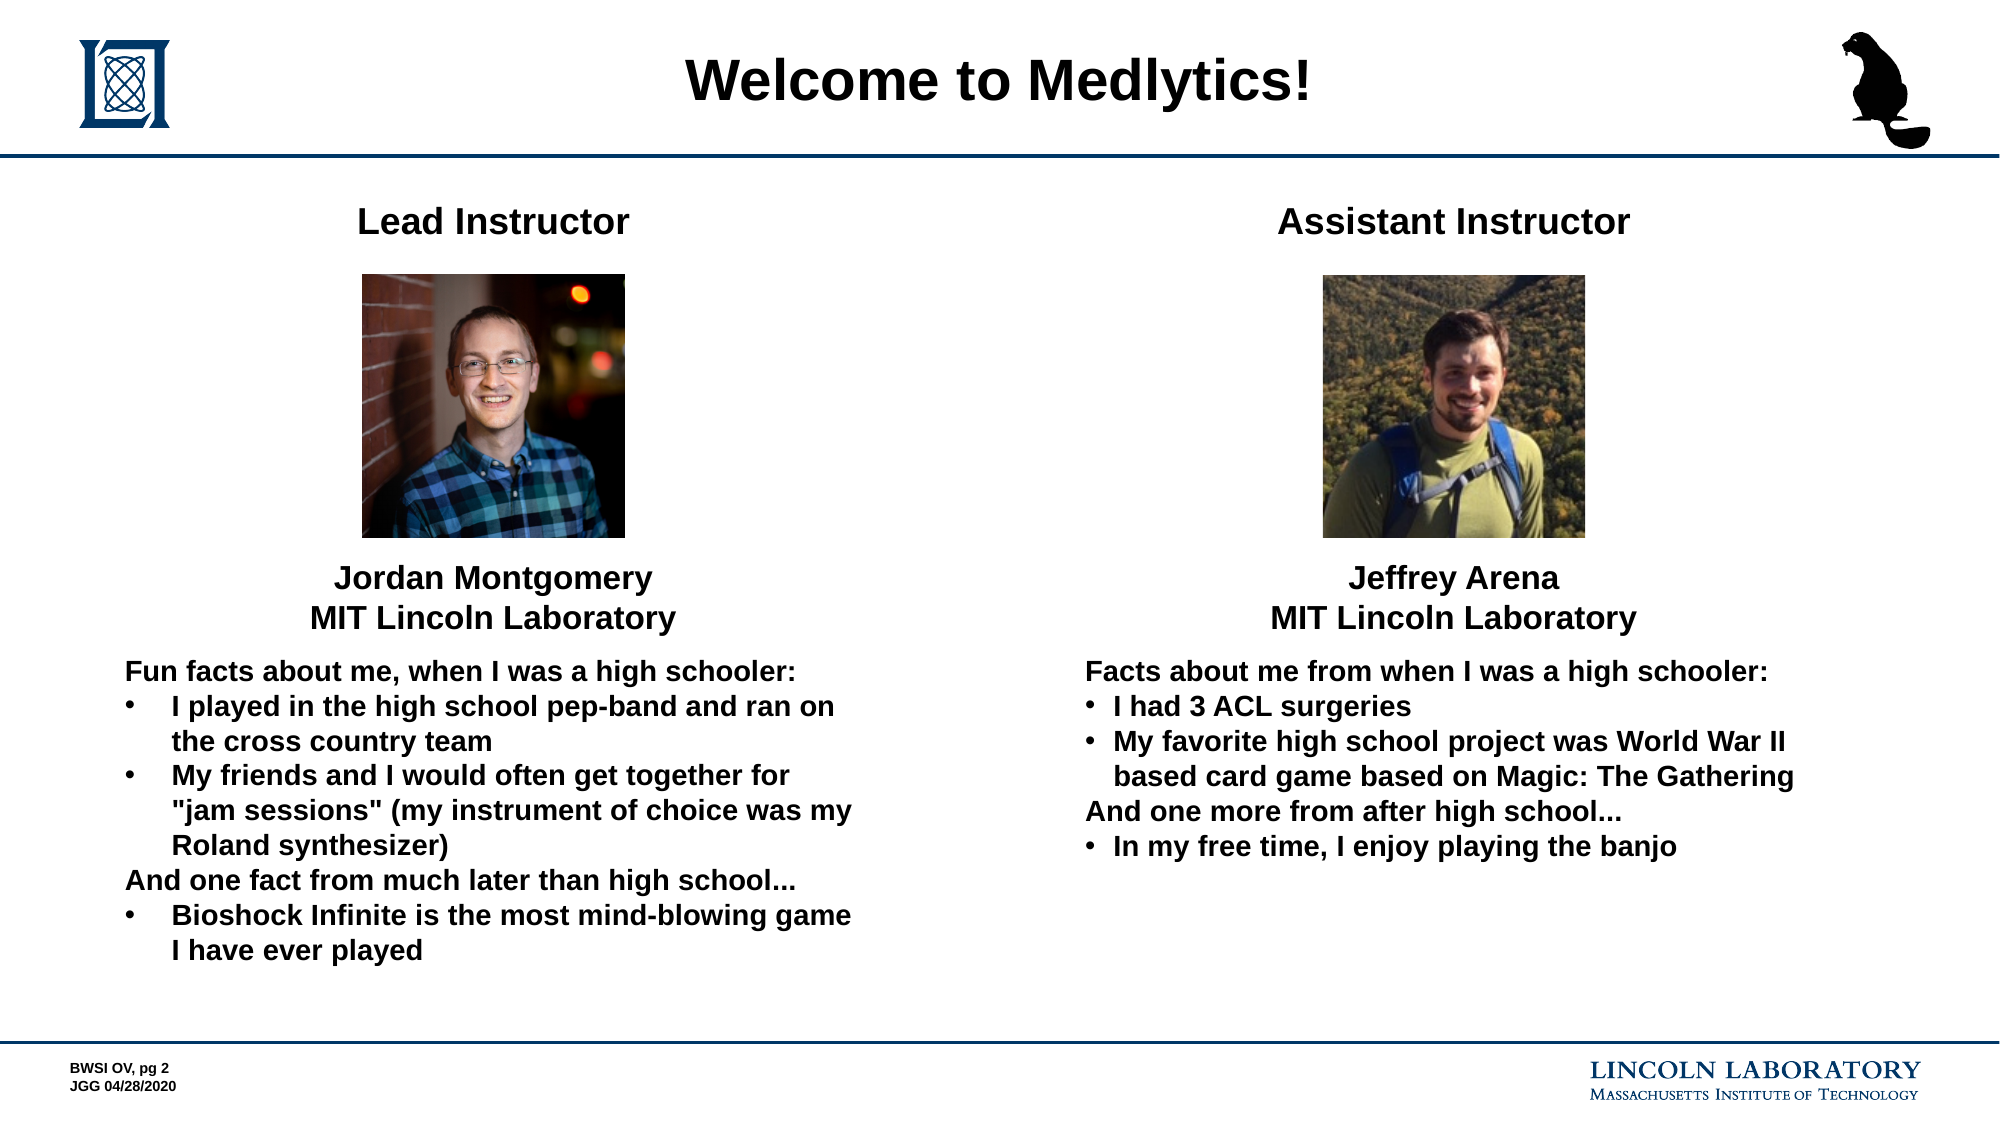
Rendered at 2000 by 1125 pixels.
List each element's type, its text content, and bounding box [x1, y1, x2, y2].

text_box Facts about me from when I was a high schooler: I had 3 ACL surgeries My favorite high school project was World War II based card game based on Magic: The Gathering And one more from after high school... In my free time, I enjoy playing the banjo [1070, 645, 1838, 870]
text_box Jordan Montgomery MIT Lincoln Laboratory [287, 549, 700, 644]
picture [79, 40, 170, 128]
text_box Lead Instructor [301, 189, 686, 250]
picture [1588, 1061, 1921, 1100]
picture [361, 274, 625, 538]
title Welcome to Medlytics! [205, 16, 1794, 151]
picture [1830, 20, 1942, 156]
picture [1322, 274, 1586, 538]
text_box Fun facts about me, when I was a high schooler: I played in the high school pep-band and ran on the cross country team My friends and I would often get together for "jam sessions" (my instrument of choice was my Roland synthesizer) And one fact from much later than high school... Bioshock Infinite is the most mind-blowing game I have ever played [110, 644, 877, 974]
text_box Assistant Instructor [1261, 189, 1647, 250]
text_box Jeffrey Arena MIT Lincoln Laboratory [1247, 549, 1661, 644]
